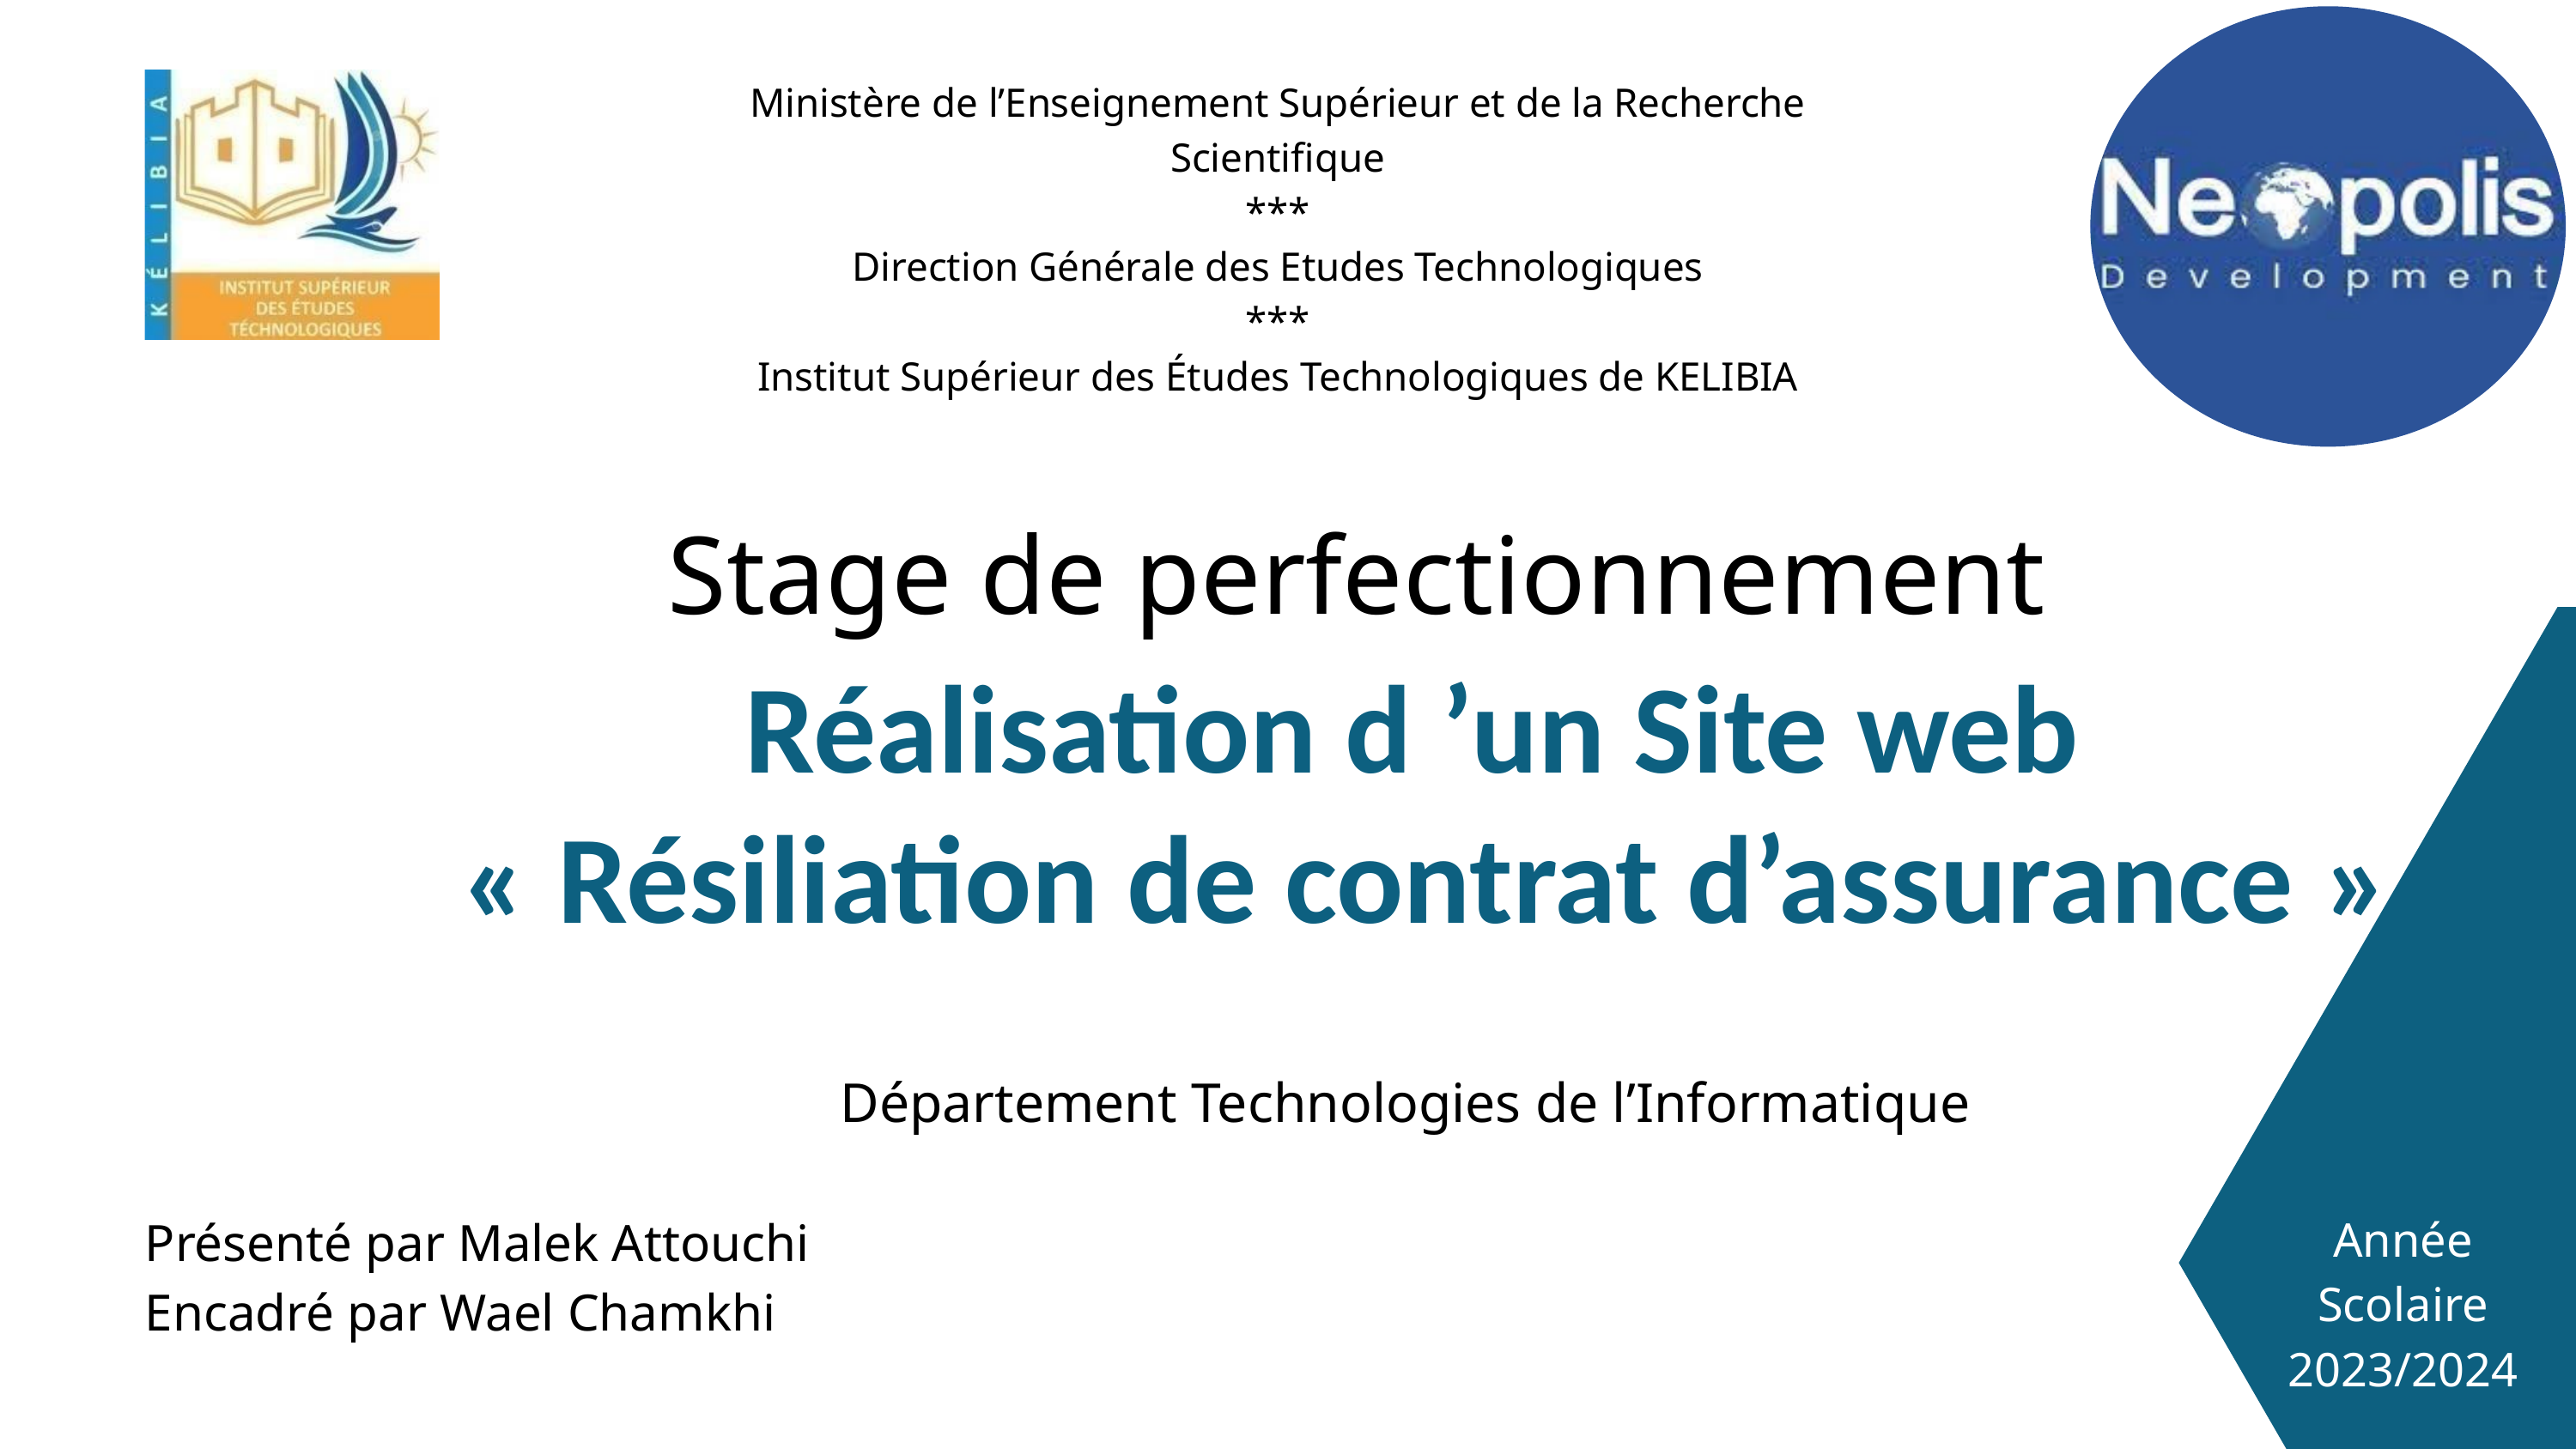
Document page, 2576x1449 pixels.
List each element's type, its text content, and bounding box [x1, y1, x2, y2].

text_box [2178, 606, 2576, 1449]
text_box [144, 70, 440, 340]
text_box Stage de perfectionnement [286, 385, 1566, 636]
text_box Réalisation d ’un Site web « Résiliation de contrat d’assurance » [411, 641, 1566, 955]
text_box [1571, 0, 2576, 1069]
text_box Présenté par Malek Attouchi Encadré par Wael Chamkhi [144, 1201, 1359, 1342]
text_box Département Technologies de l’Informatique [364, 1003, 2174, 1134]
text_box Ministère de l’Enseignement Supérieur et de la Recherche Scientifique *** Direction Générale des Etudes Technologiques *** Institut Supérieur des Études Technologiques de KELIBIA [642, 70, 1566, 385]
